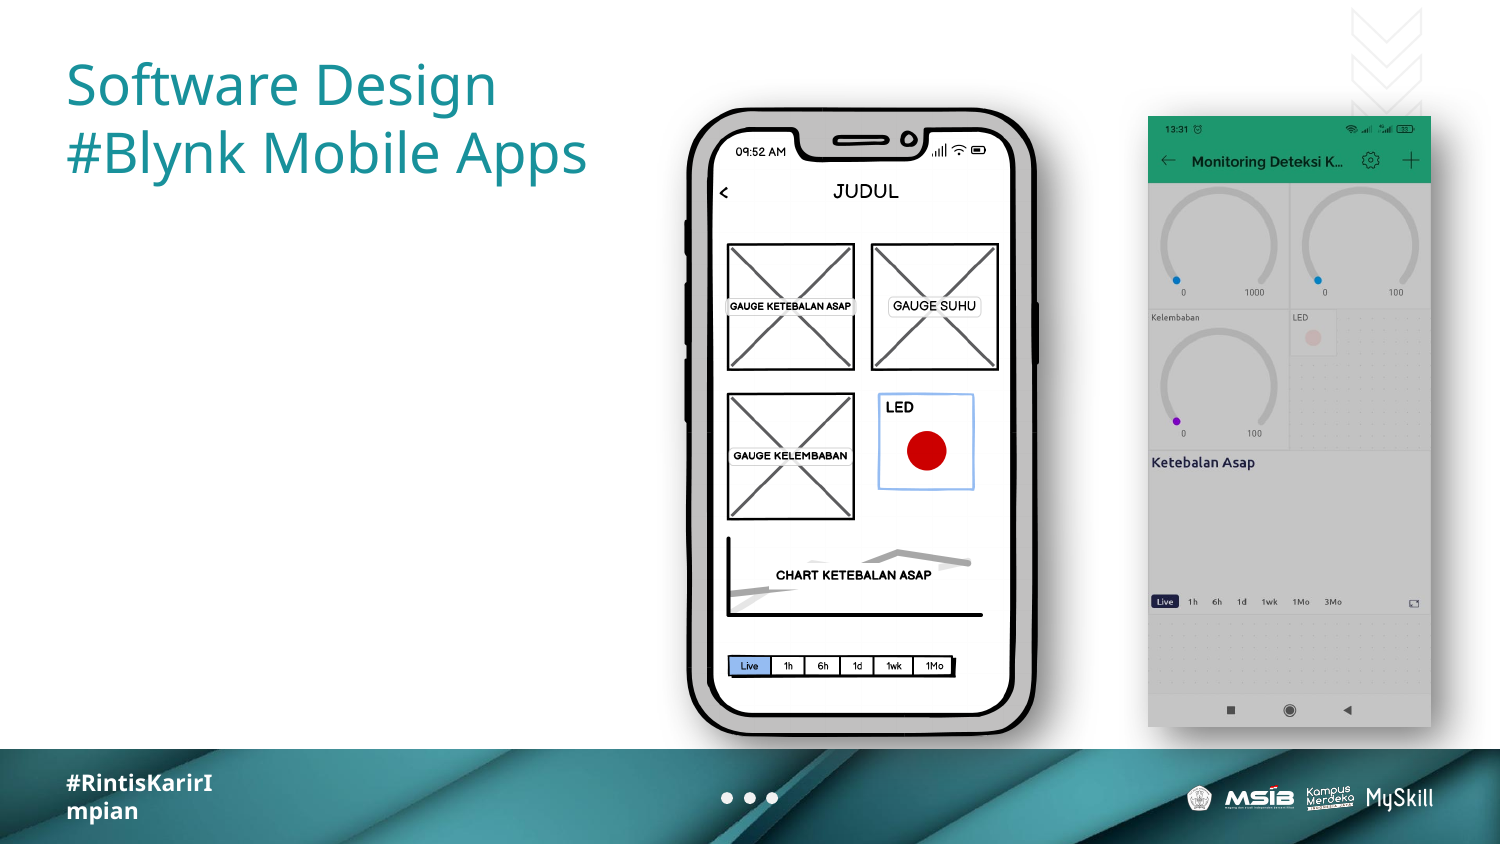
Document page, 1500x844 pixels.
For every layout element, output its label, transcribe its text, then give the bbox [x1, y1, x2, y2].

picture [684, 107, 1039, 737]
title Software Design #Blynk Mobile Apps [51, 47, 1431, 187]
picture [0, 749, 1500, 844]
picture [1148, 116, 1431, 728]
